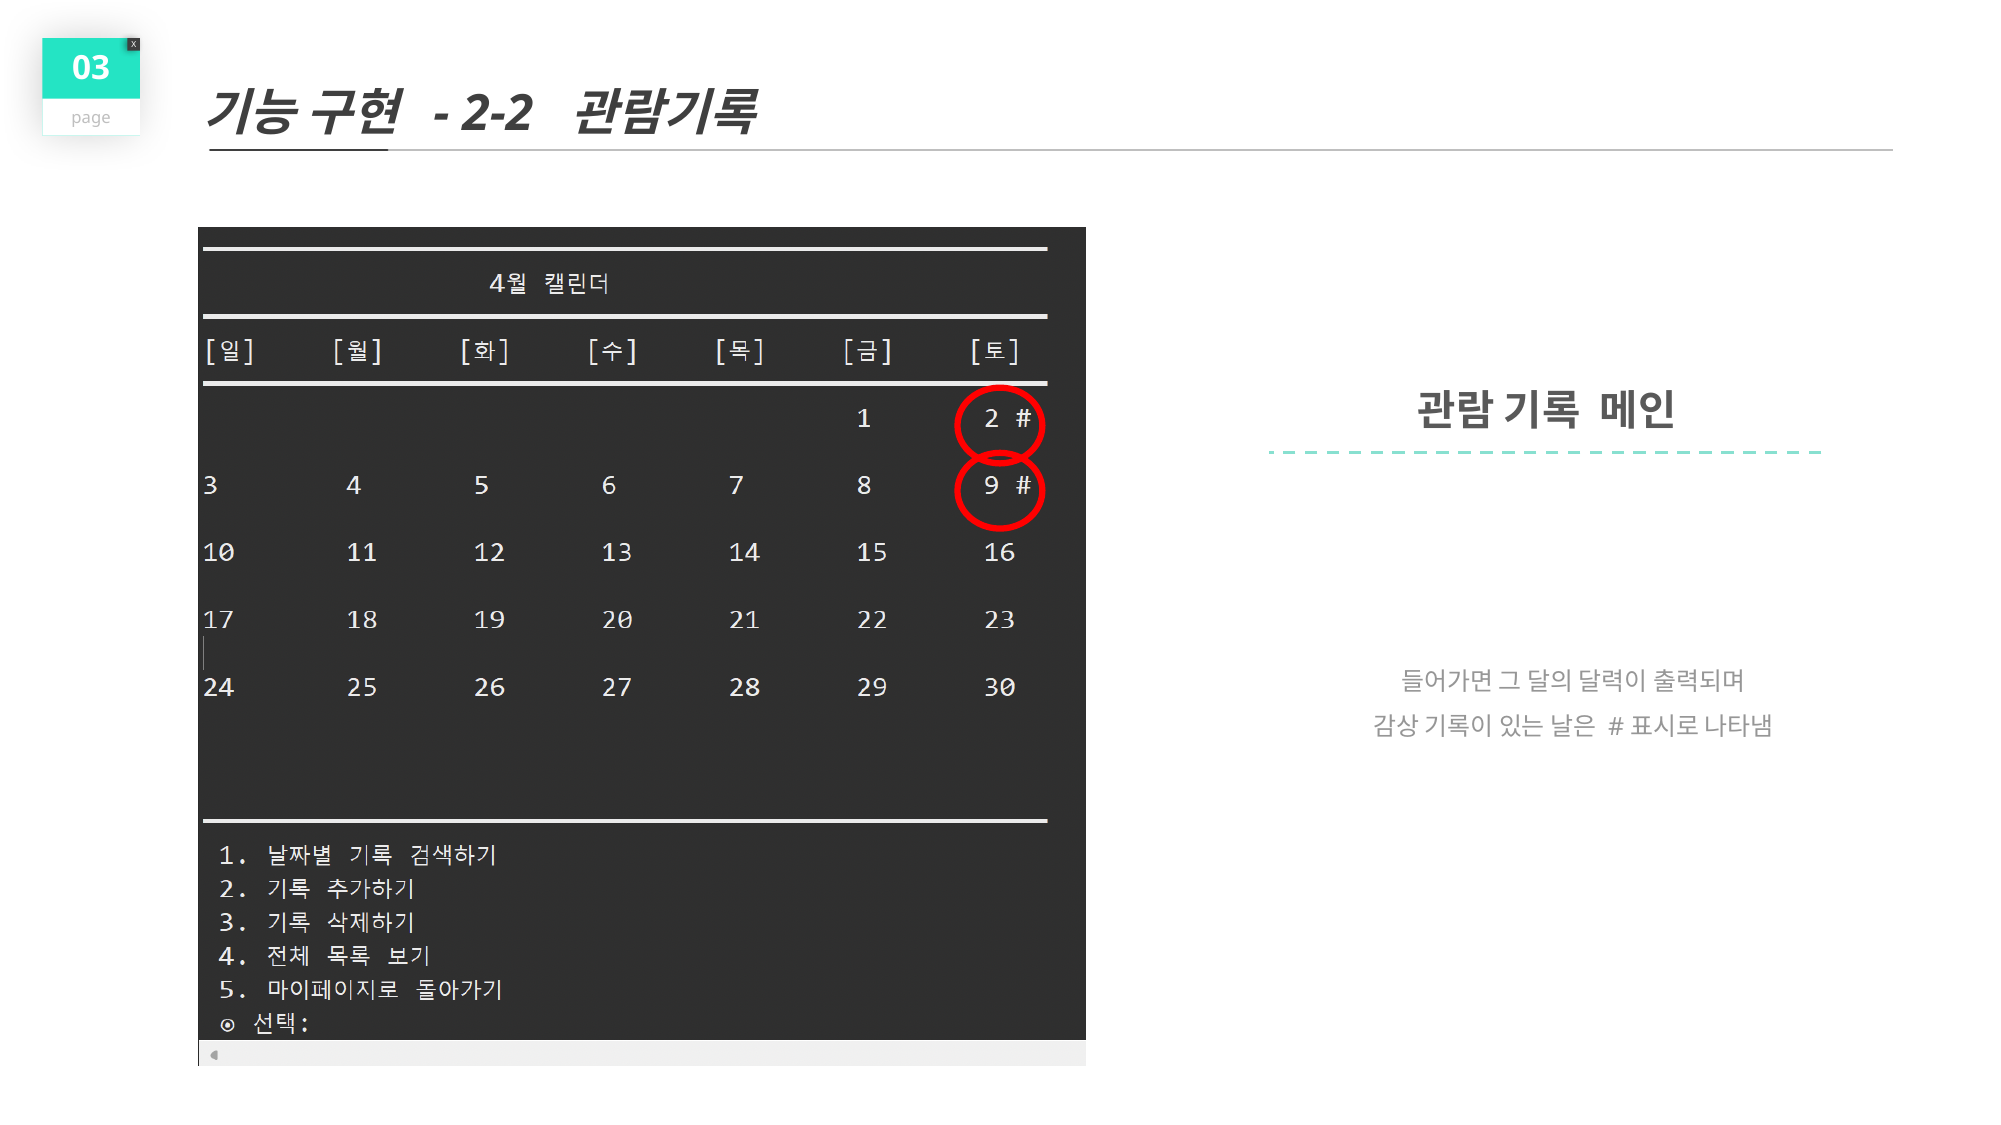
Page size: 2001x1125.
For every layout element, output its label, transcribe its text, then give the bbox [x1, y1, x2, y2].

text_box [42, 37, 141, 136]
picture [197, 226, 1087, 1067]
text_box 기능 구현 - 2-2 관람기록 [188, 42, 1662, 148]
text_box 들어가면 그 달의 달력이 출력되며 감상 기록이 있는 날은 #표시로 나타냄 [1332, 497, 1815, 894]
text_box 관람 기록 메인 [1233, 376, 1861, 475]
